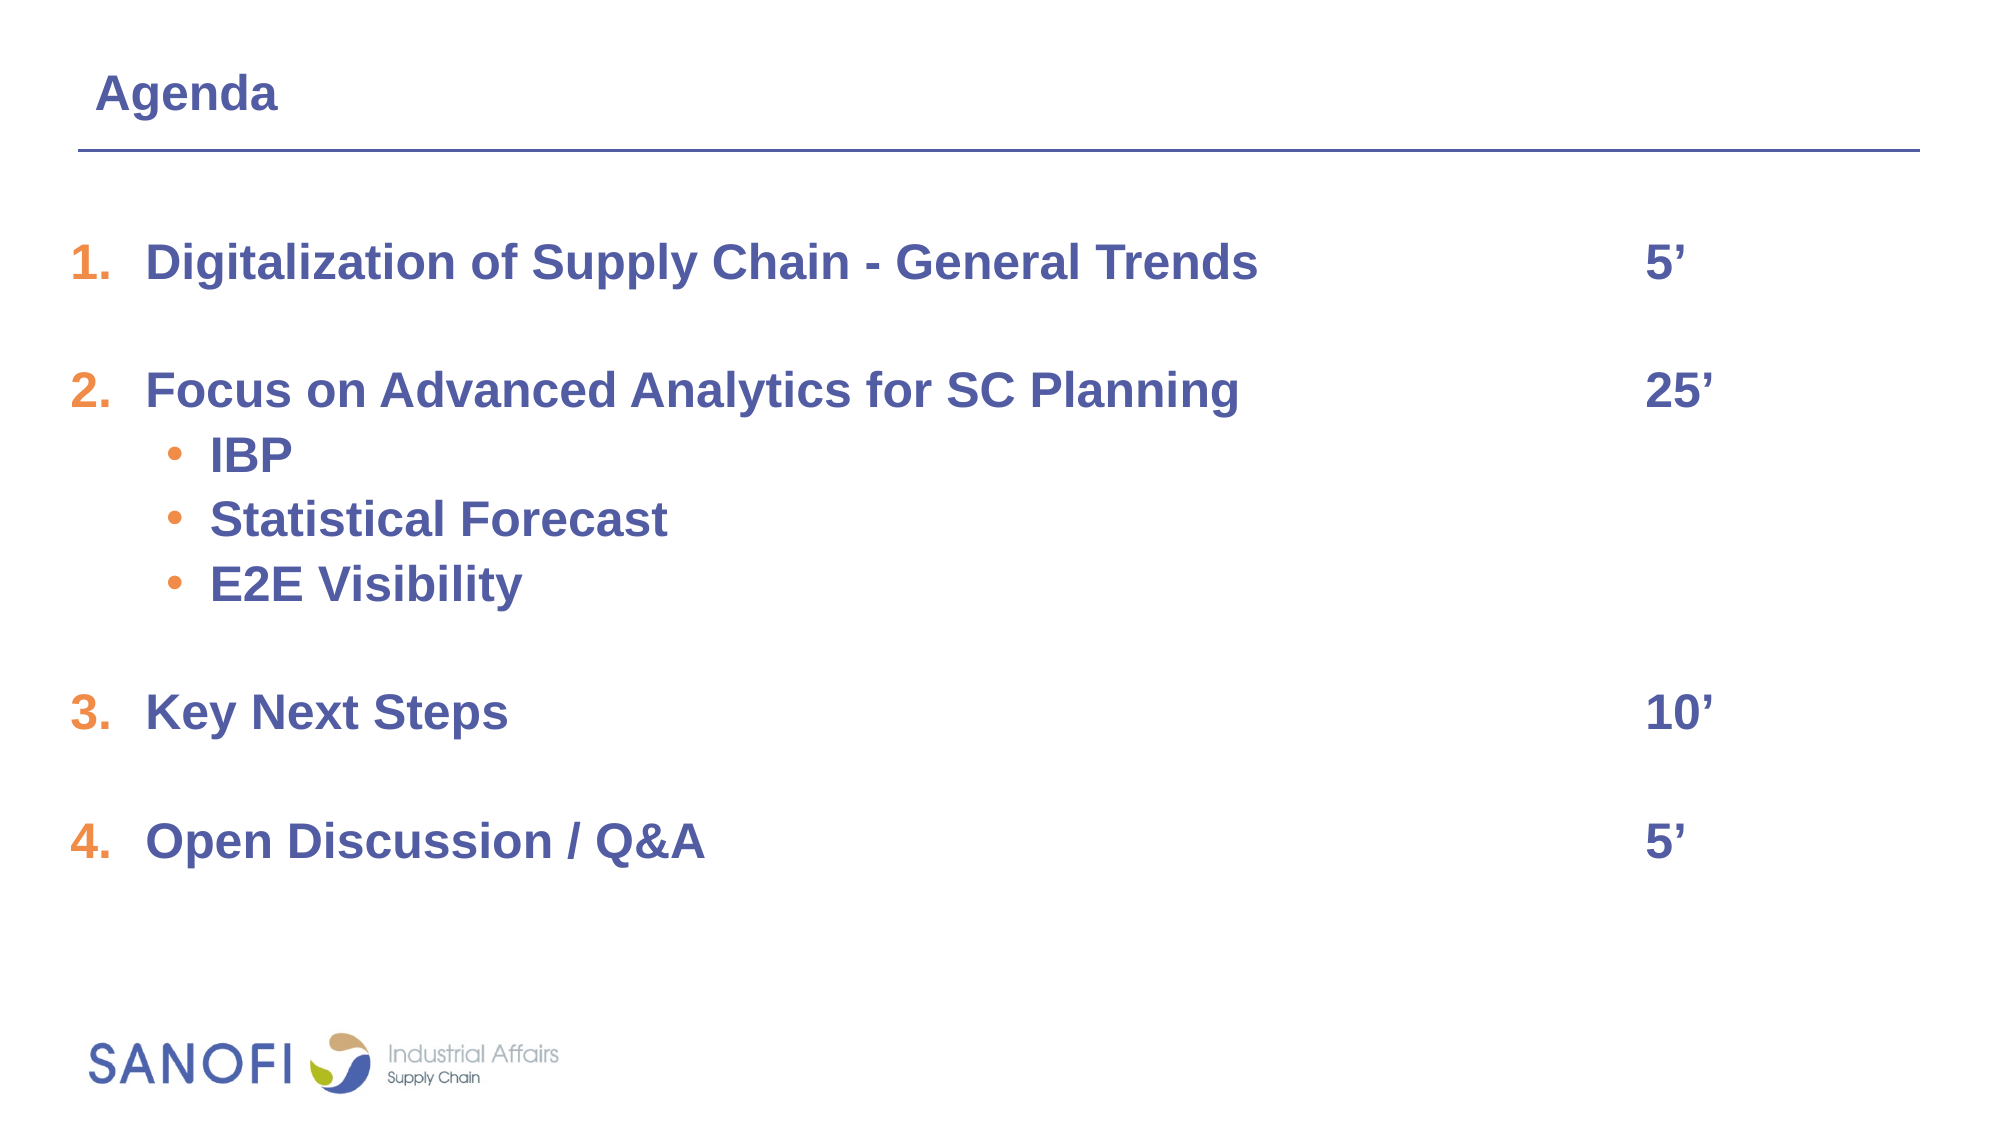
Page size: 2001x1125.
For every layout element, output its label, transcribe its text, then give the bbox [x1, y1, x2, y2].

text_box Digitalization of Supply Chain - General Trends 5’ Focus on Advanced Analytics for SC Planning 25’ IBP Statistical Forecast E2E Visibility Key Next Steps 10’ Open Discussion / Q&A 5’ [34, 182, 1924, 943]
text_box Agenda [79, 59, 1462, 137]
picture [85, 1029, 600, 1097]
